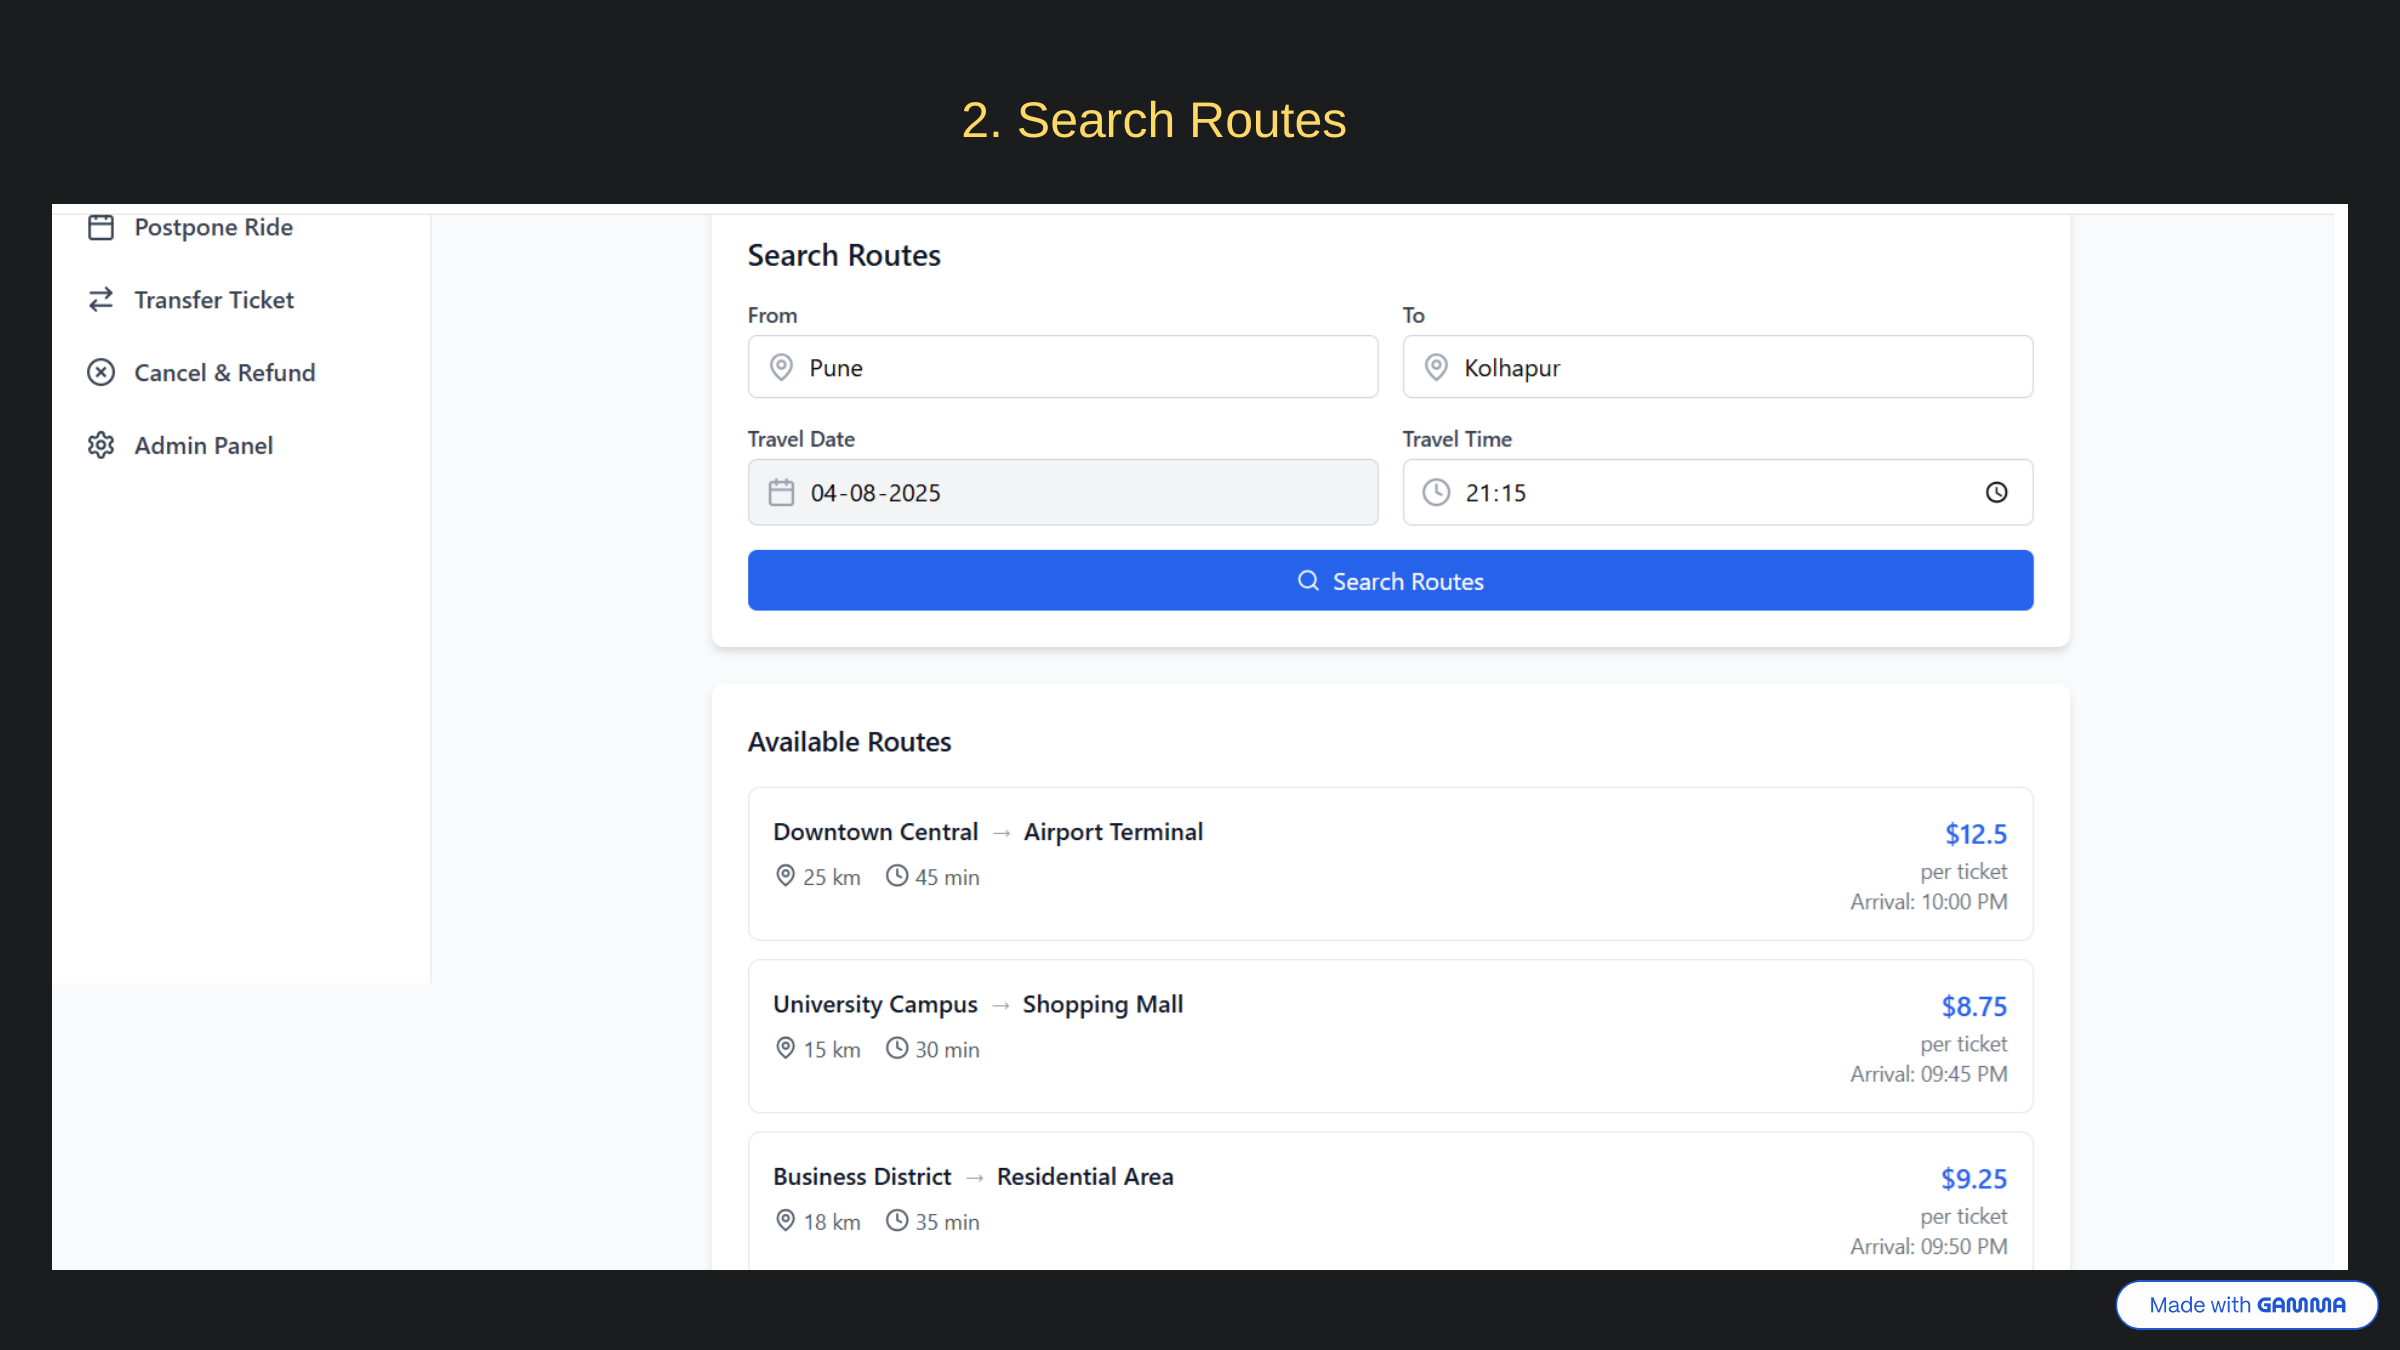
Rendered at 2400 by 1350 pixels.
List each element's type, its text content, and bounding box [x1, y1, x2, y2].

text_box 2. Search Routes [834, 80, 2035, 156]
picture [52, 204, 2348, 1270]
picture [2106, 1271, 2389, 1339]
